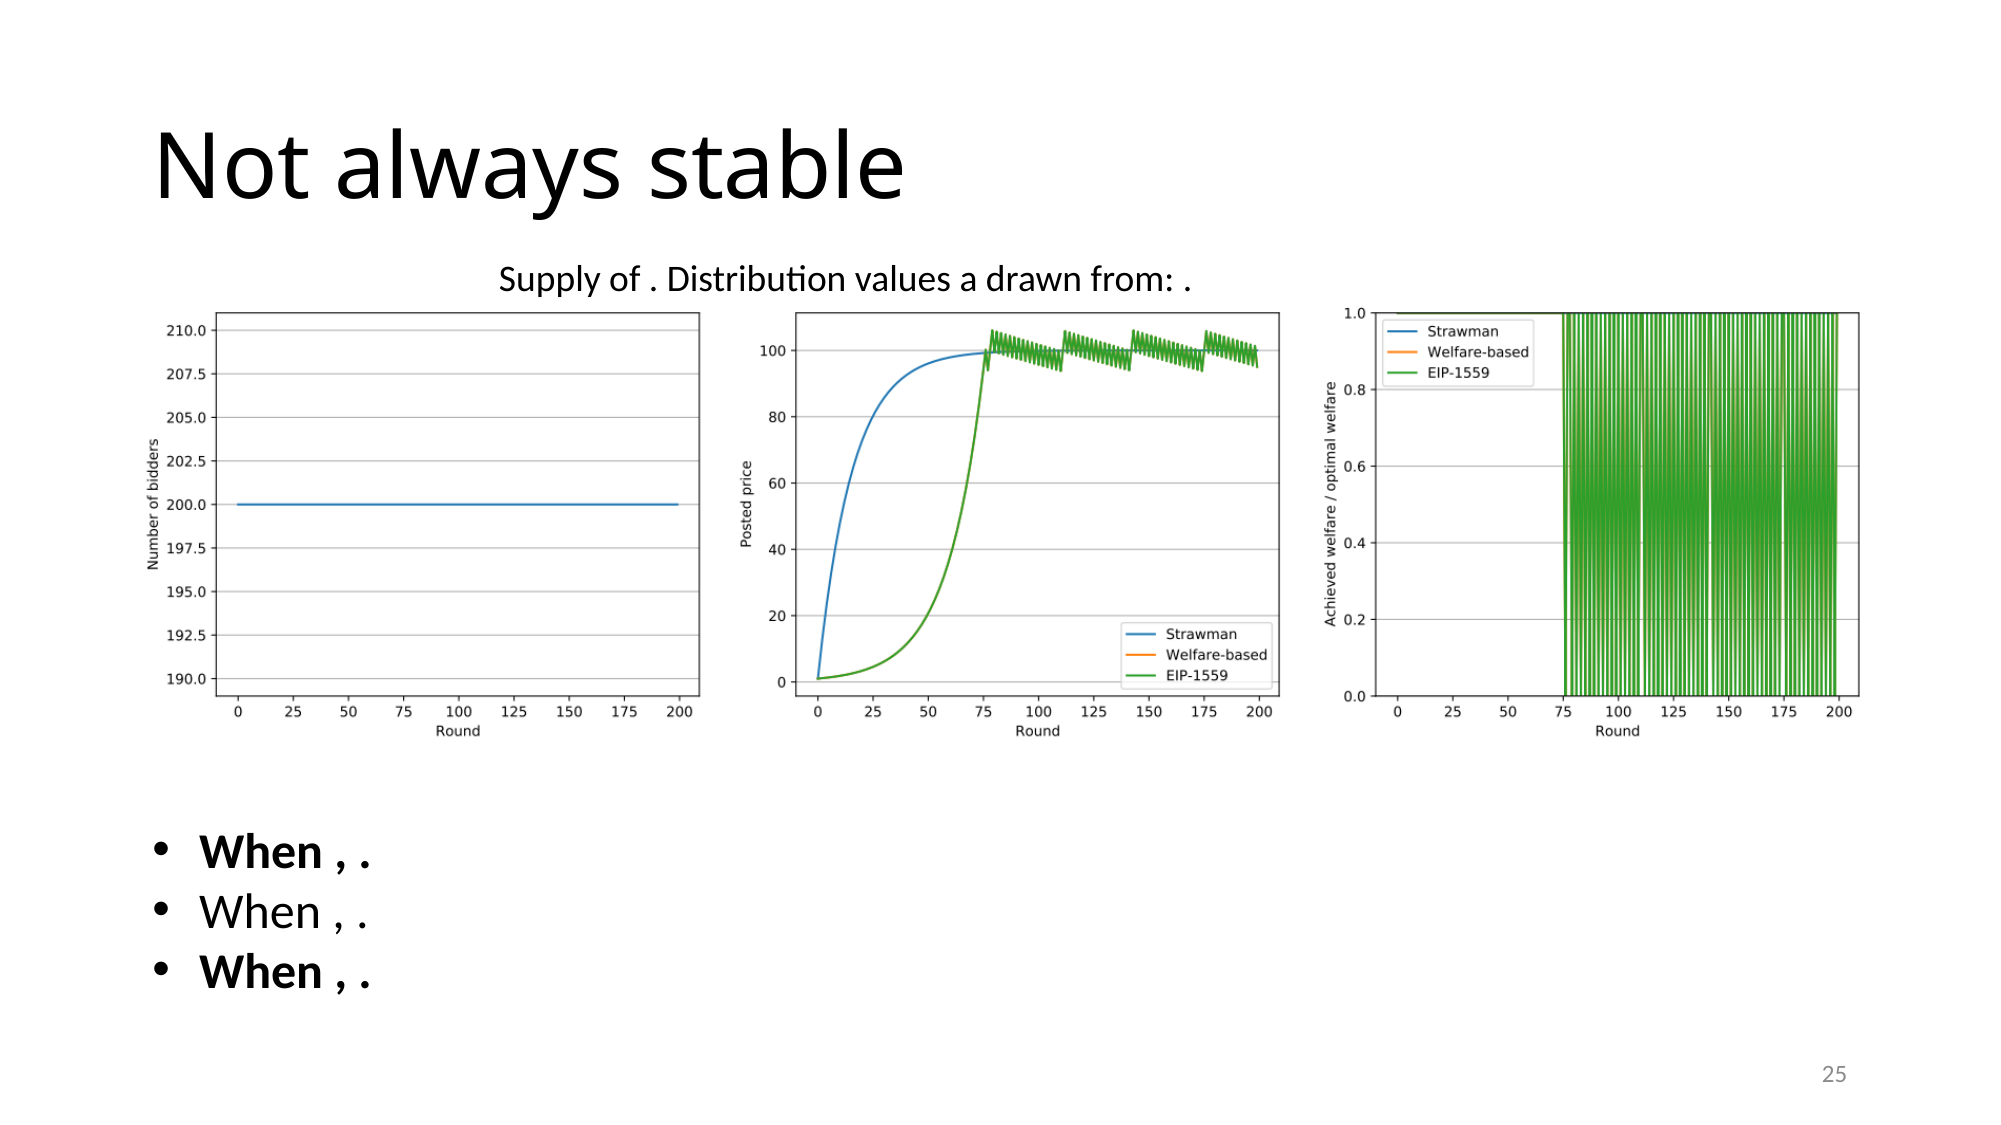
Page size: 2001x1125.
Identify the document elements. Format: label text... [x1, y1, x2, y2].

slide_number 25 [1412, 1042, 1863, 1103]
title Not always stable [137, 59, 1863, 252]
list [137, 252, 1867, 747]
